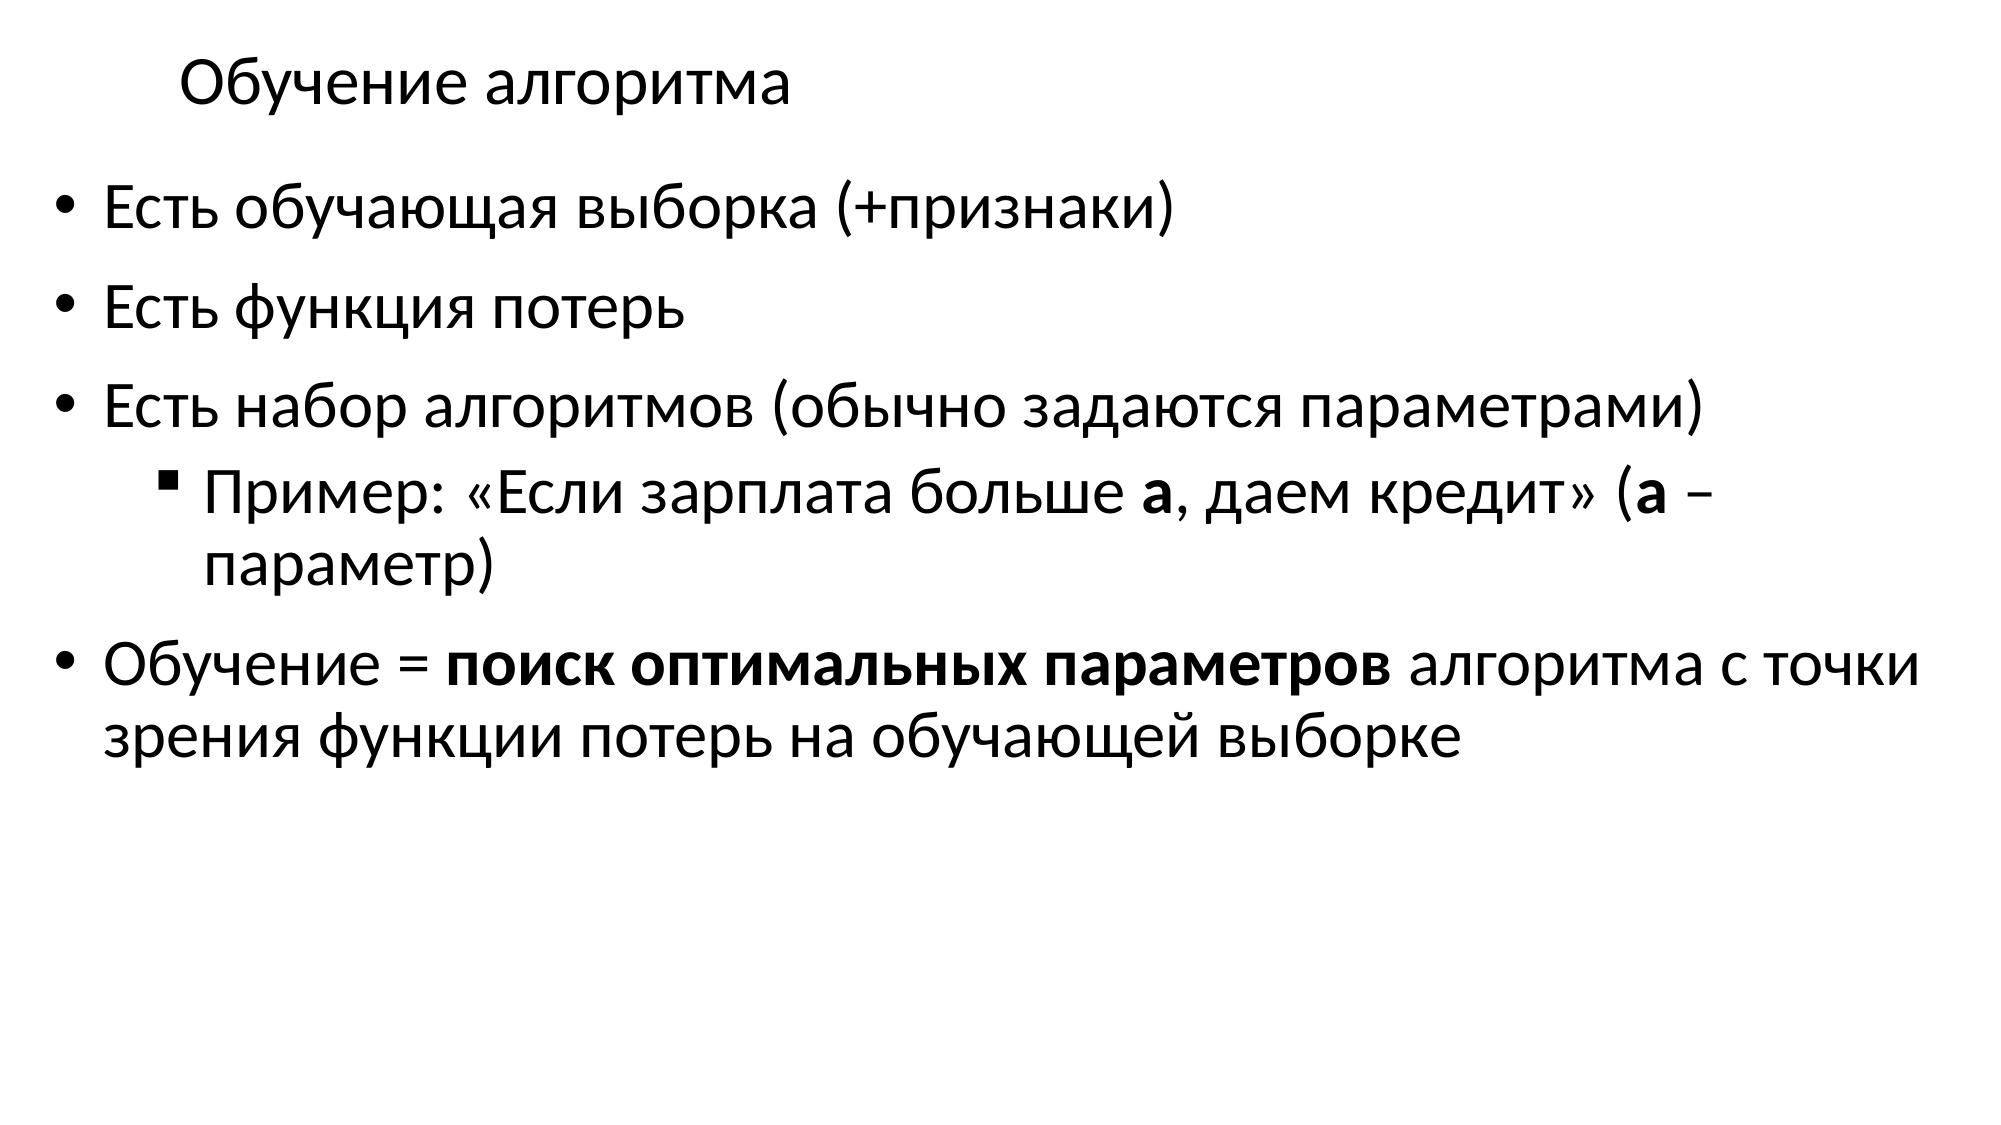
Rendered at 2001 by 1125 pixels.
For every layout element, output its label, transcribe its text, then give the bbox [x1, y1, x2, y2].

title Обучение алгоритма [164, 37, 1956, 127]
list Есть обучающая выборка (+признаки) Есть функция потерь Есть набор алгоритмов (обычно задаются параметрами) Пример: «Если зарплата больше a, даем кредит» (a – параметр) Обучение = поиск оптимальных параметров алгоритма с точки зрения функции потерь на обучающей выборке [38, 163, 1956, 1085]
